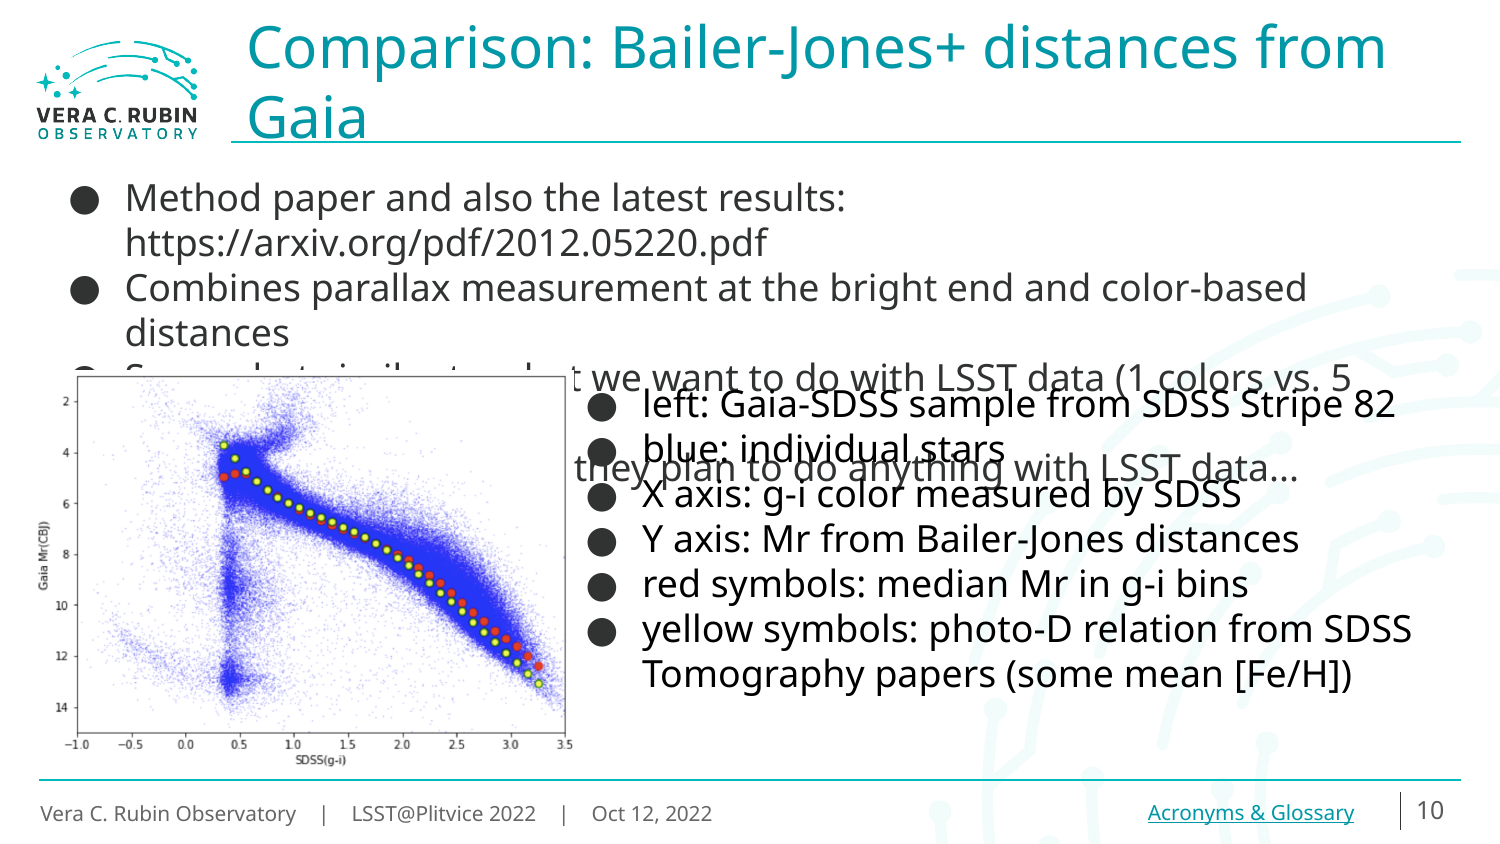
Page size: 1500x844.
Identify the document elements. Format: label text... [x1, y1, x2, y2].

picture [0, 0, 210, 145]
picture [34, 370, 574, 772]
title Comparison: Bailer-Jones+ distances from Gaia [231, 27, 1478, 132]
text_box left: Gaia-SDSS sample from SDSS Stripe 82 blue: individual stars X axis: g-i color measured by SDSS Y axis: Mr from Bailer-Jones distances red symbols: median Mr in g-i bins yellow symbols: photo-D relation from SDSS Tomography papers (some mean [Fe/H]) [551, 320, 1500, 772]
list Method paper and also the latest results: https://arxiv.org/pdf/2012.05220.pdf Combines parallax measurement at the bright end and color-based distances Somewhat similar to what we want to do with LSST data (1 colors vs. 5 colors...) Their code is R, unclear if they plan to do anything with LSST data... [34, 158, 1449, 370]
slide_number 10 [1369, 779, 1460, 844]
